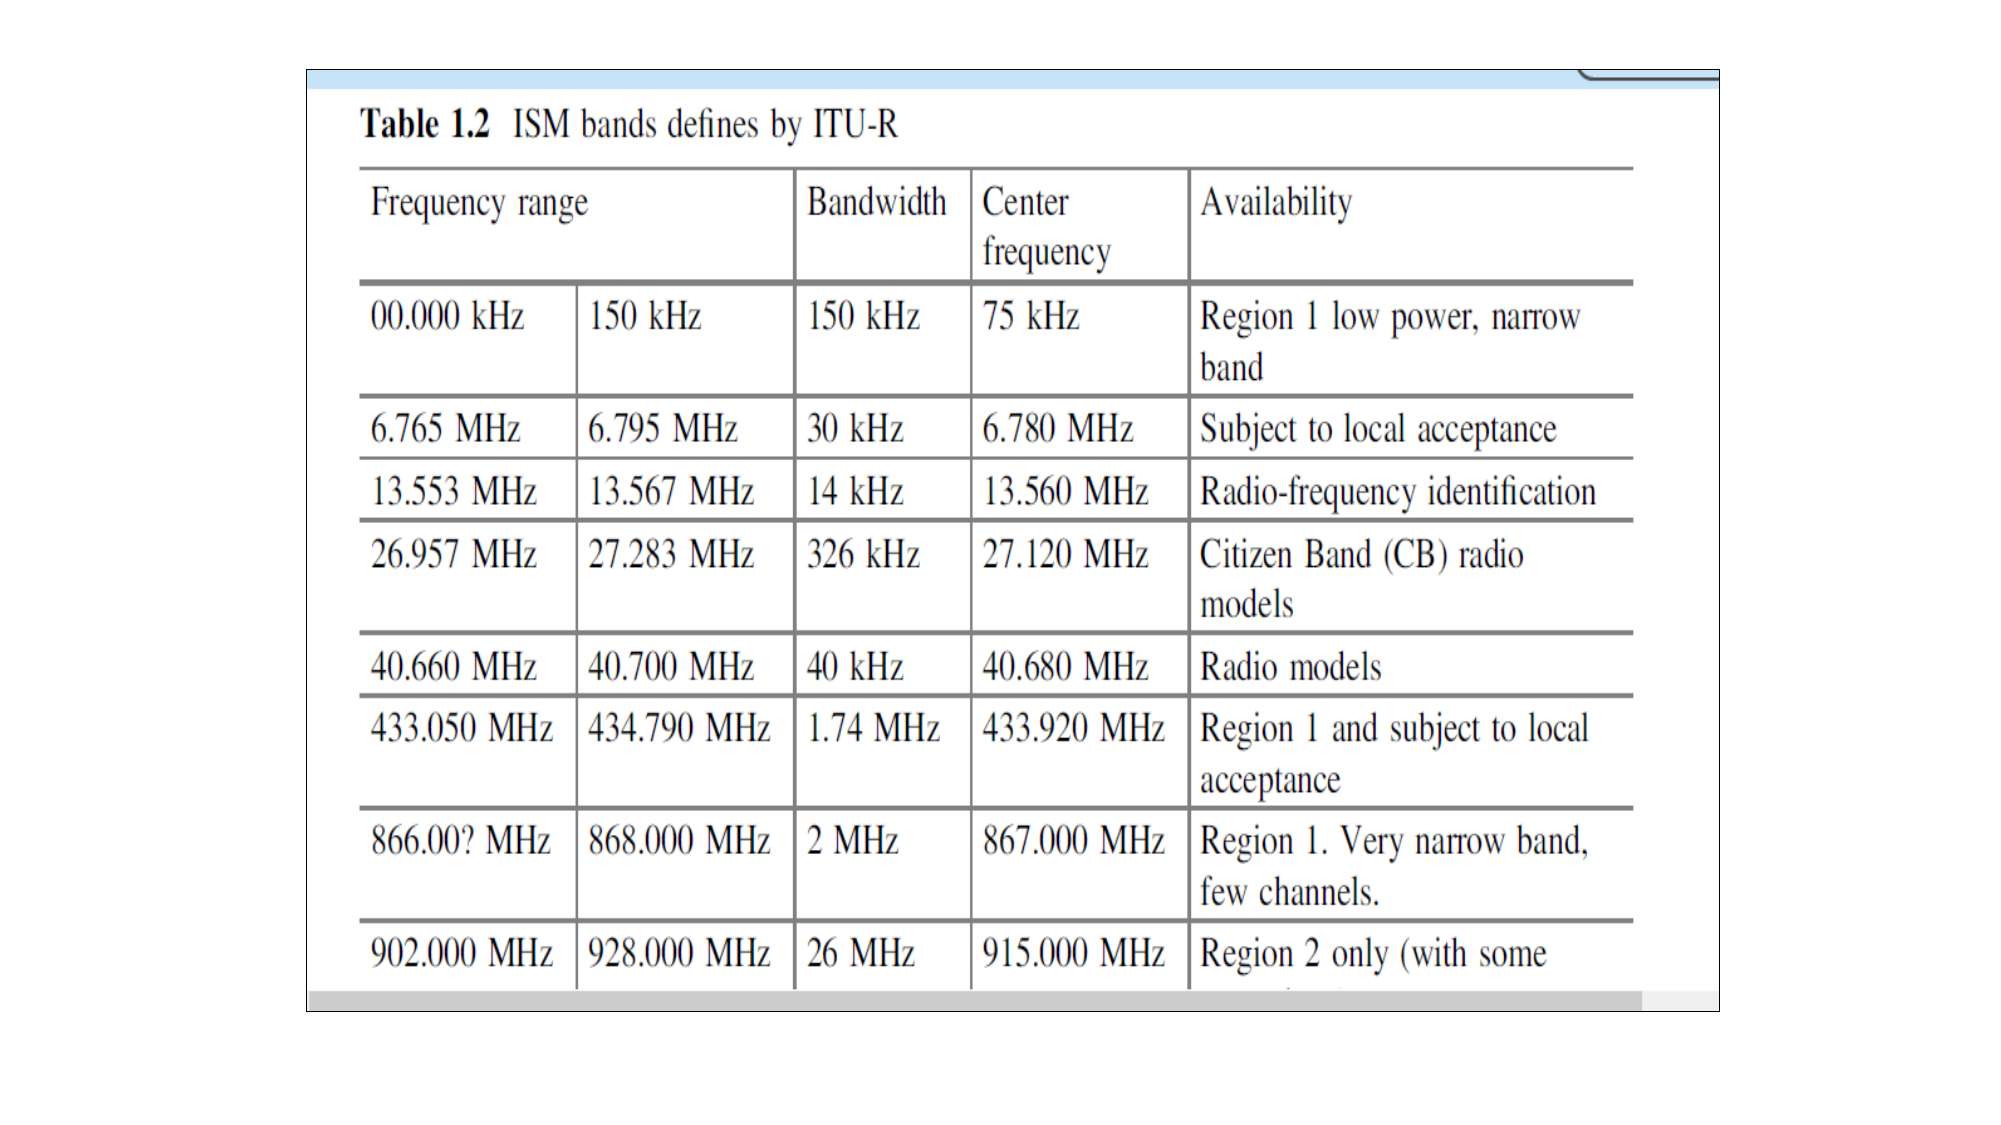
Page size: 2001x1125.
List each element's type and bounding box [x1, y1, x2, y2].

list [306, 69, 1720, 1012]
